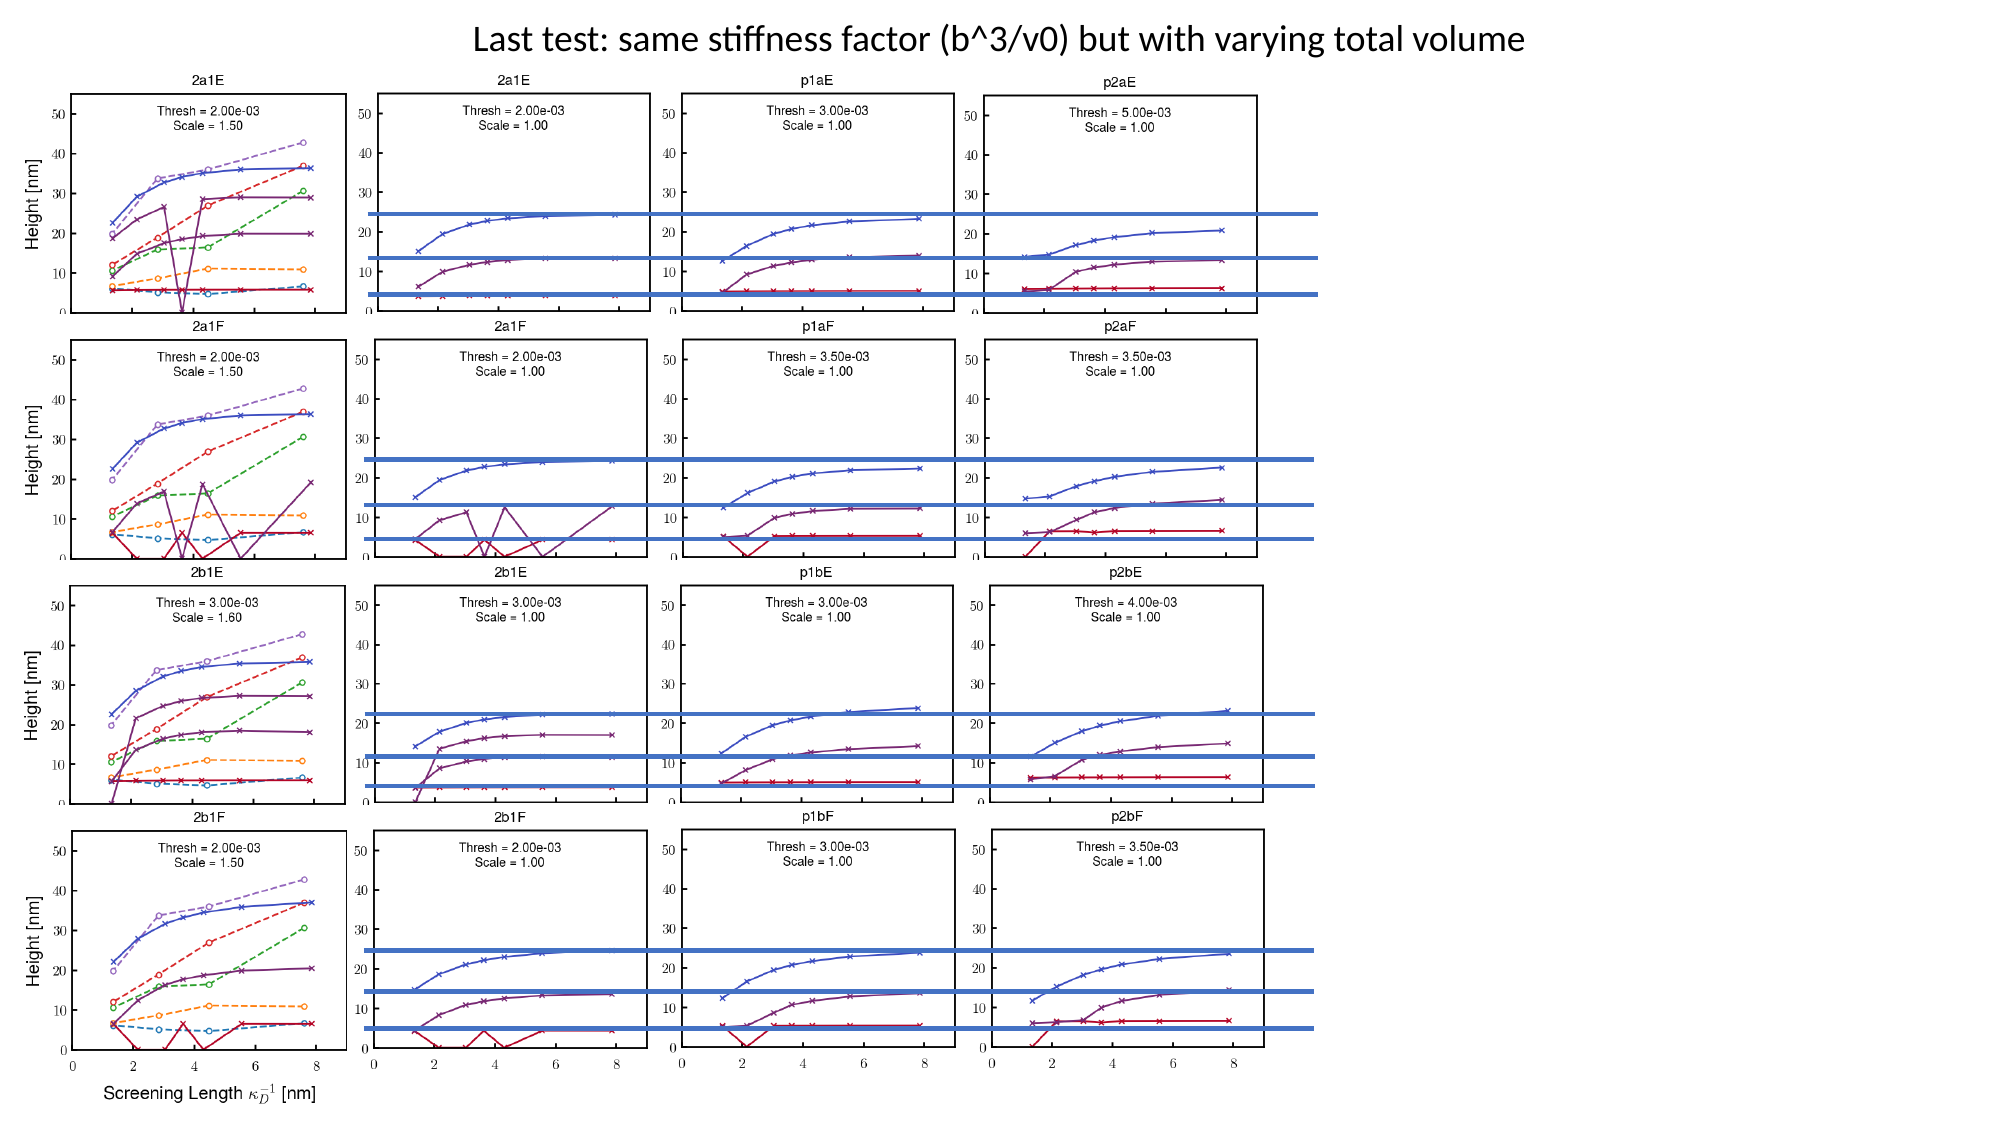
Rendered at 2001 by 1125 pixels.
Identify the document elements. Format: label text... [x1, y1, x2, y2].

picture [655, 992, 960, 1028]
picture [654, 539, 1268, 713]
picture [654, 787, 960, 950]
picture [655, 1029, 960, 1076]
picture [963, 757, 1268, 785]
picture [963, 714, 1268, 756]
picture [18, 68, 1262, 1111]
picture [965, 1029, 1269, 1076]
picture [965, 951, 1269, 991]
picture [963, 787, 1269, 950]
picture [965, 992, 1269, 1028]
picture [656, 460, 1262, 505]
picture [655, 951, 960, 991]
picture [654, 714, 958, 756]
picture [656, 506, 1262, 538]
text_box Last test: same stiffness factor (b^3/v0) but with varying total volume [415, 6, 1585, 67]
picture [654, 757, 958, 785]
